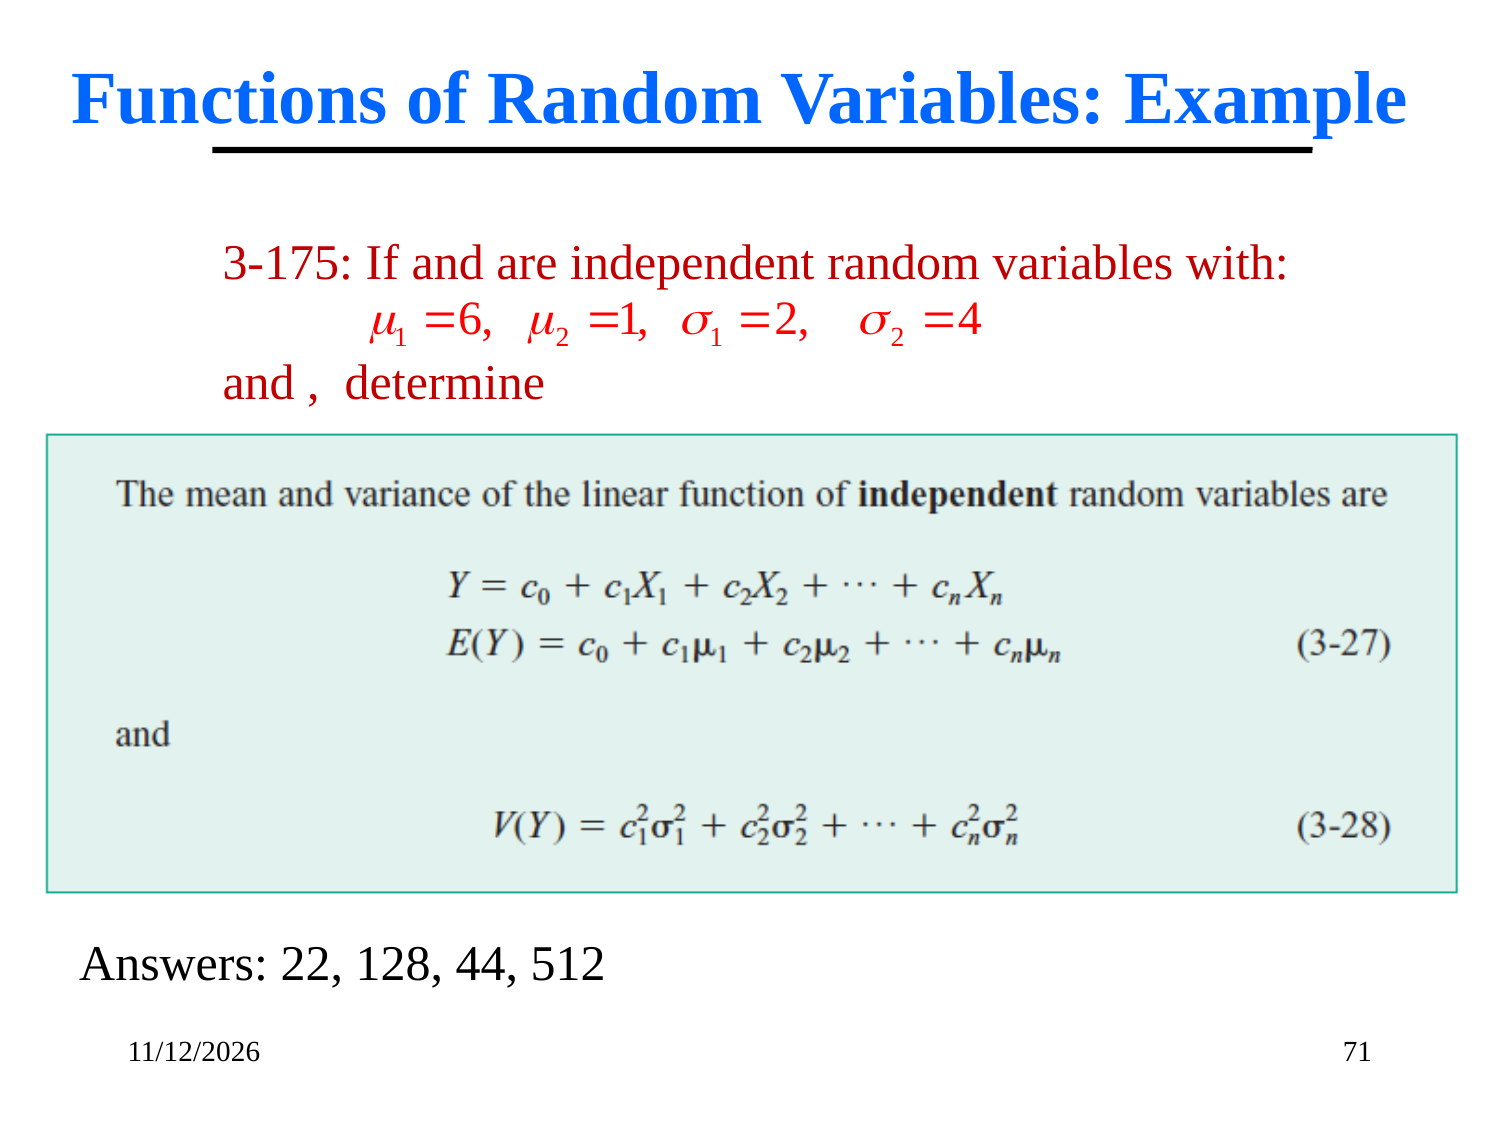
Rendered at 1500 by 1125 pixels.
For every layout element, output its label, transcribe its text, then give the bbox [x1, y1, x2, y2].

text_box Functions of Random Variables: Example [0, 0, 1450, 188]
slide_number 71 [1074, 1024, 1388, 1101]
picture [39, 423, 1474, 904]
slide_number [112, 1024, 426, 1101]
text_box Answers: 22, 128, 44, 512 [64, 922, 621, 998]
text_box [137, 222, 1375, 422]
